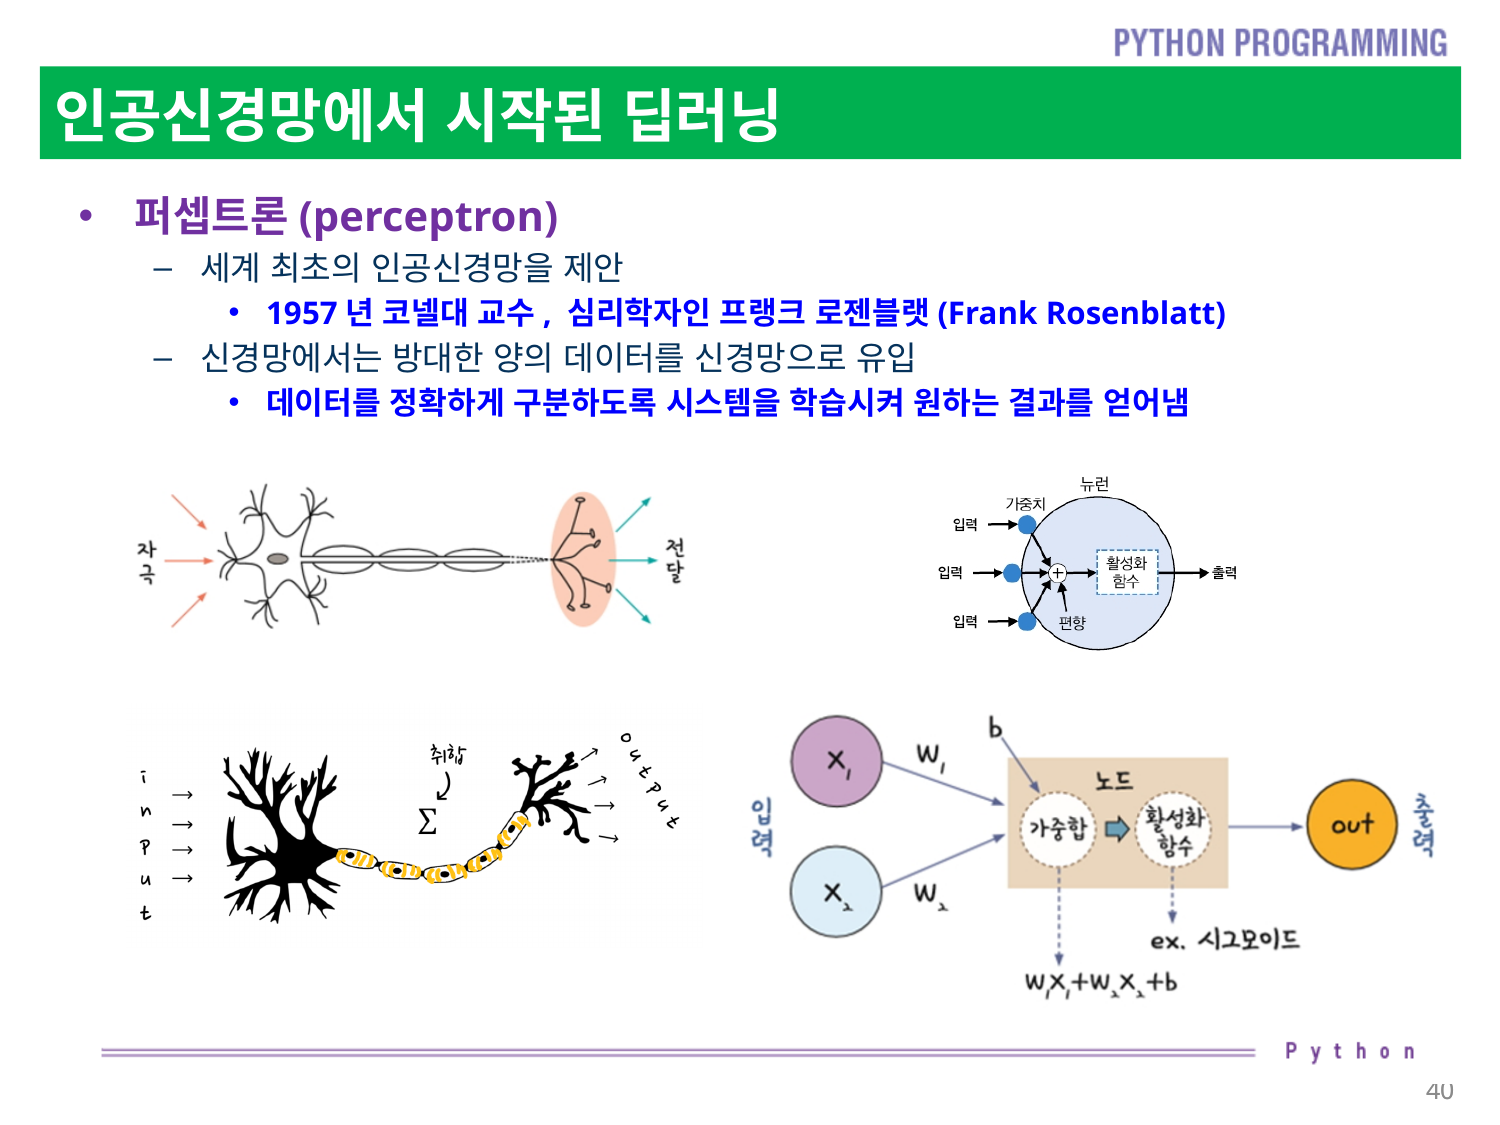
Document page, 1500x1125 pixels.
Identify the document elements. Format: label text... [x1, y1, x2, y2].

picture [18, 1020, 1483, 1084]
picture [1106, 13, 1462, 66]
picture [733, 699, 1445, 1017]
picture [126, 703, 704, 948]
picture [126, 475, 704, 655]
title 인공신경망에서 시작된 딥러닝 [39, 76, 1444, 152]
slide_number 40 [1119, 1071, 1470, 1112]
list 퍼셉트론(perceptron) 세계 최초의 인공신경망을 제안 1957년 코넬대 교수, 심리학자인 프랭크 로젠블랫(Frank Rosenblatt) 신경망에서는 방대한 양의 데이터를 신경망으로 유입 데이터를 정확하게 구분하도록 시스템을 학습시켜 원하는 결과를 얻어냄 [63, 182, 1475, 1028]
picture [923, 462, 1254, 667]
